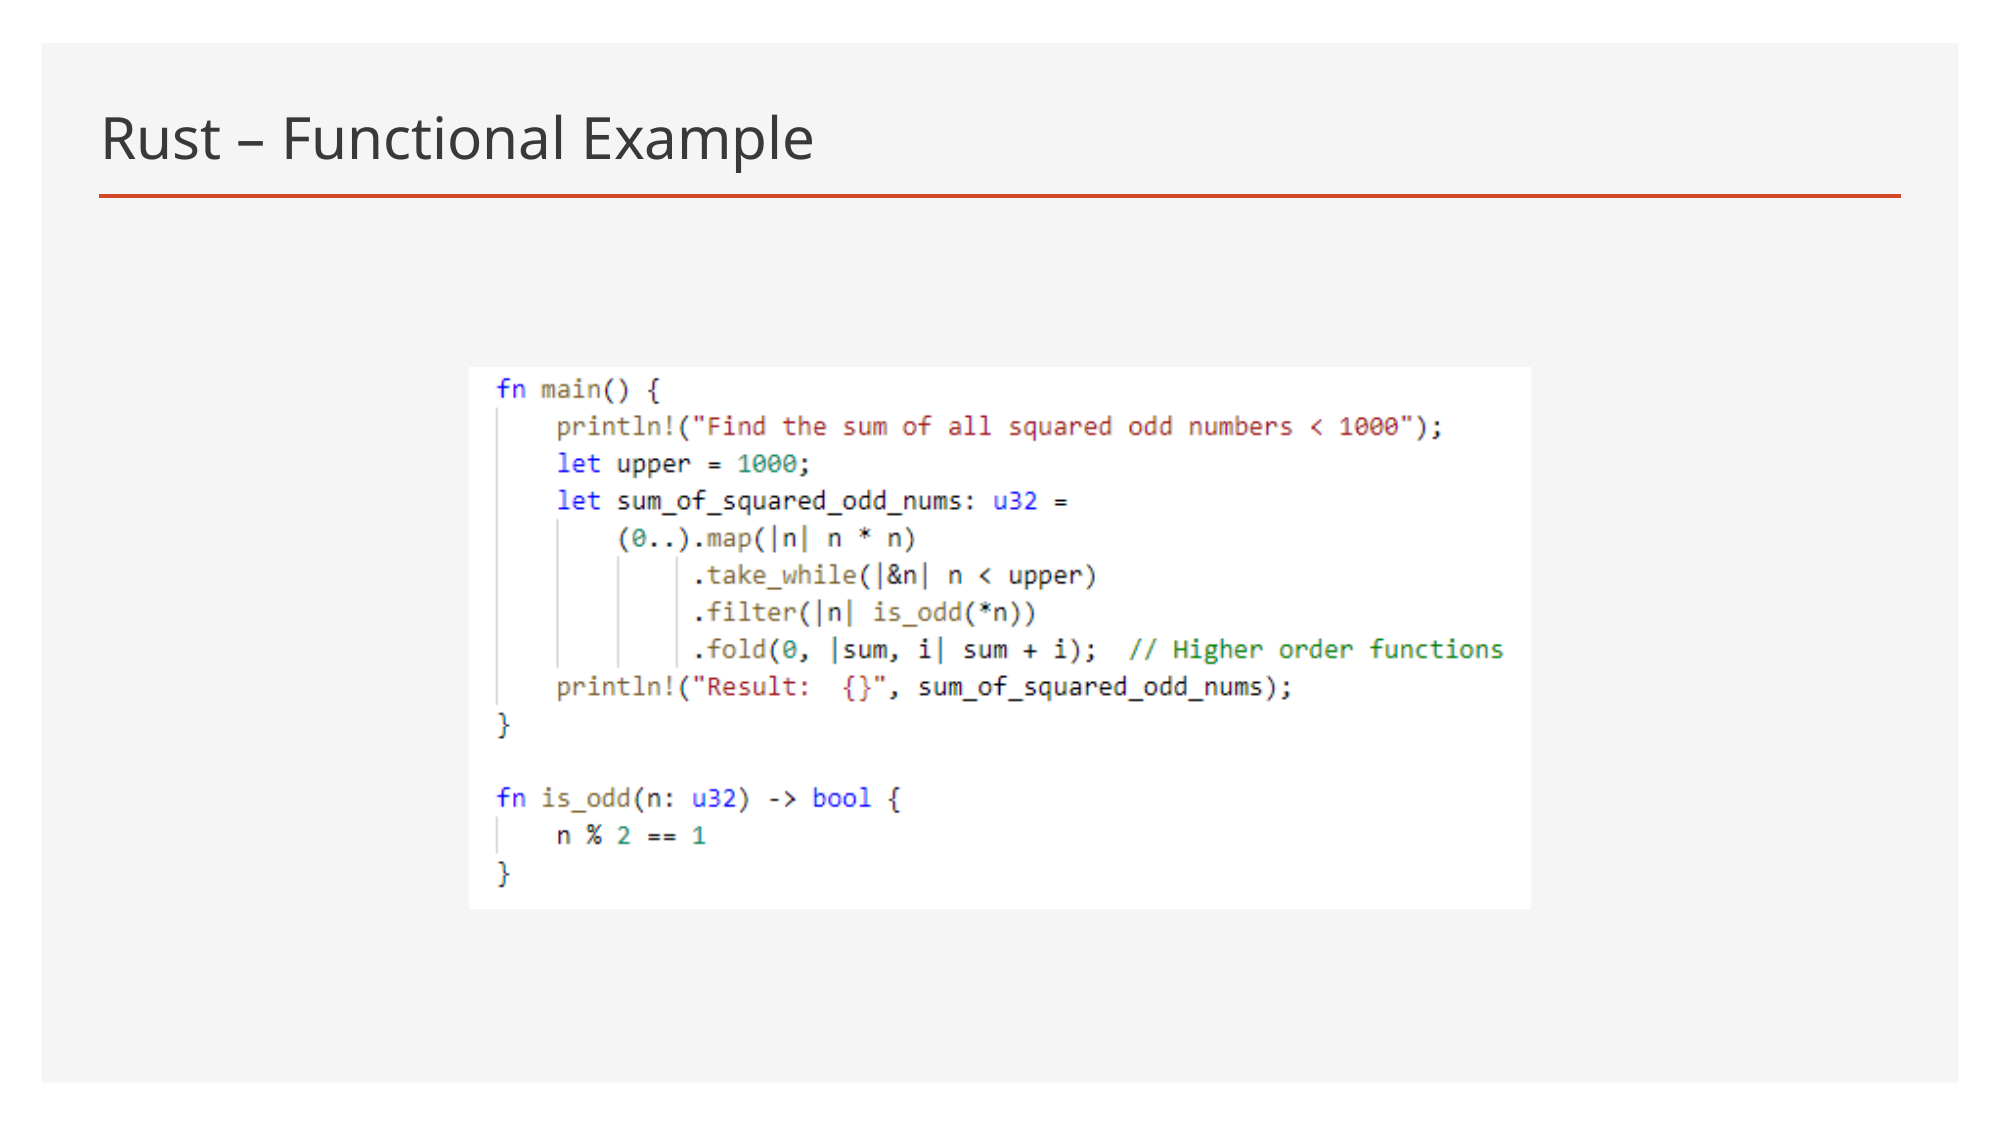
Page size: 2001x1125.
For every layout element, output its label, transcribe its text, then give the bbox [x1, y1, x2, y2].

picture [469, 367, 1531, 909]
title Rust – Functional Example [85, 73, 1910, 179]
